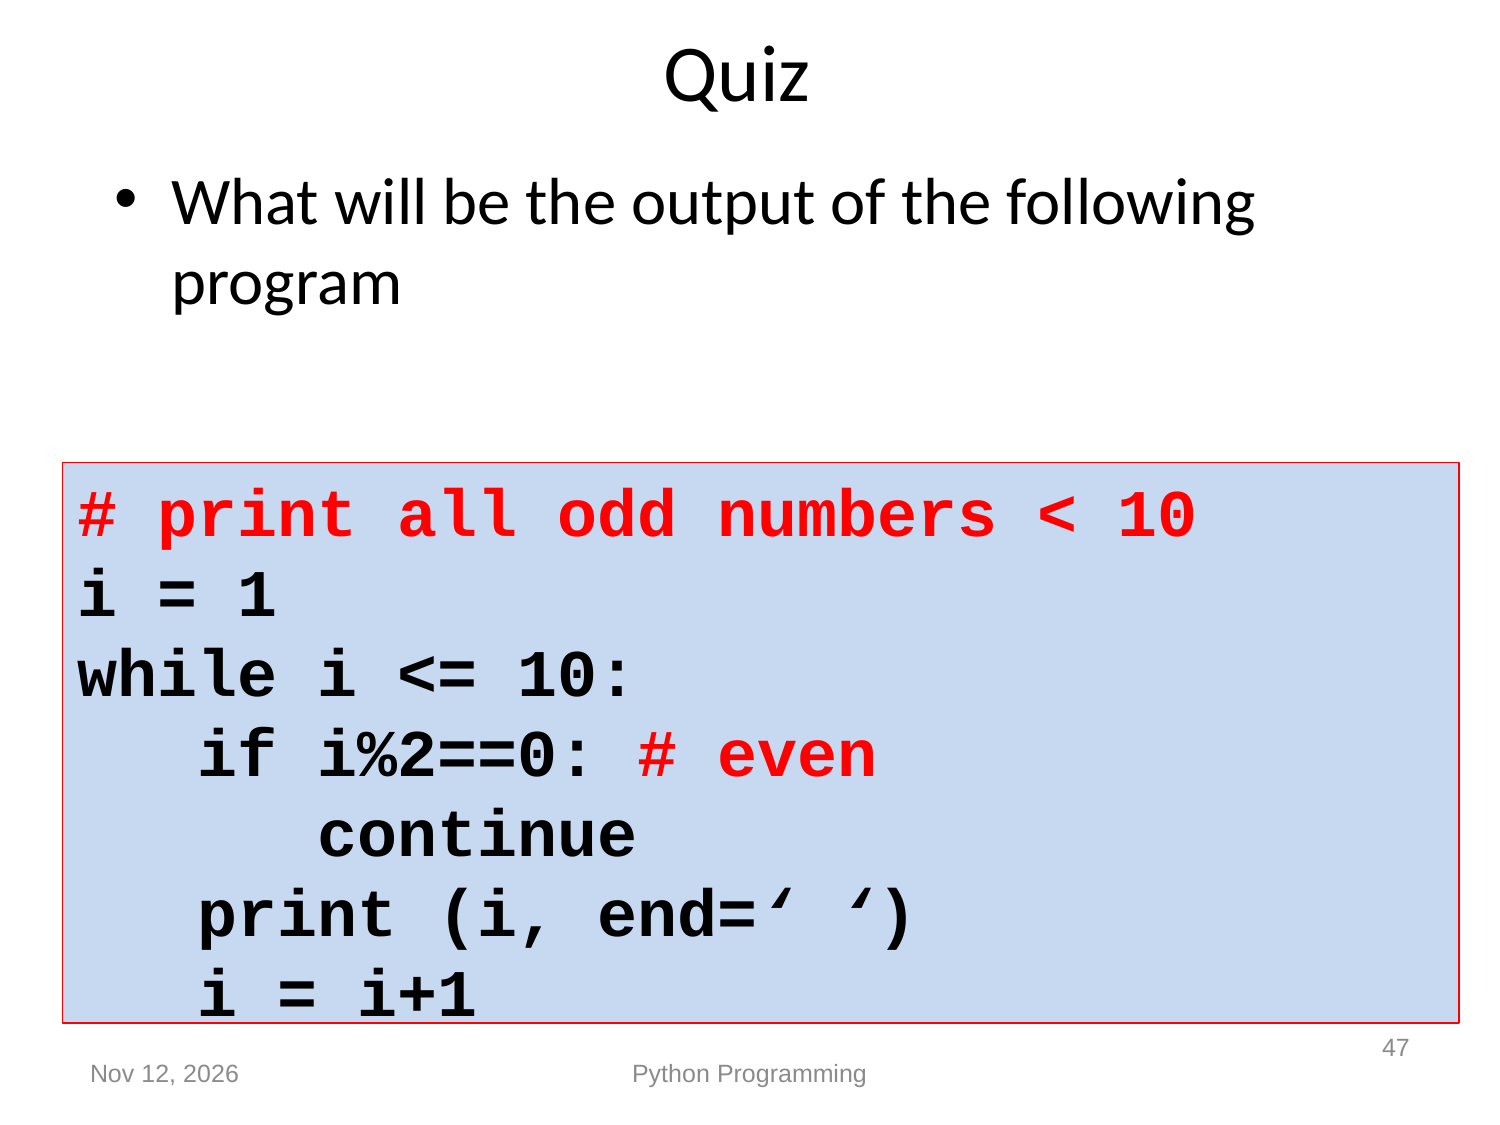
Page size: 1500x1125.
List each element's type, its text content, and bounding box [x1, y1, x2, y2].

list What will be the output of the following program [99, 149, 1413, 437]
text_box # print all odd numbers < 10 i = 1 while i <= 10: if i%2==0: # even continue print (i, end=‘ ‘) i = i+1 [62, 462, 1460, 1023]
title Quiz [99, 12, 1375, 125]
slide_number 47 [1074, 1016, 1425, 1077]
slide_number Dec-23 [75, 1042, 425, 1103]
footer Python Programming [512, 1042, 988, 1103]
